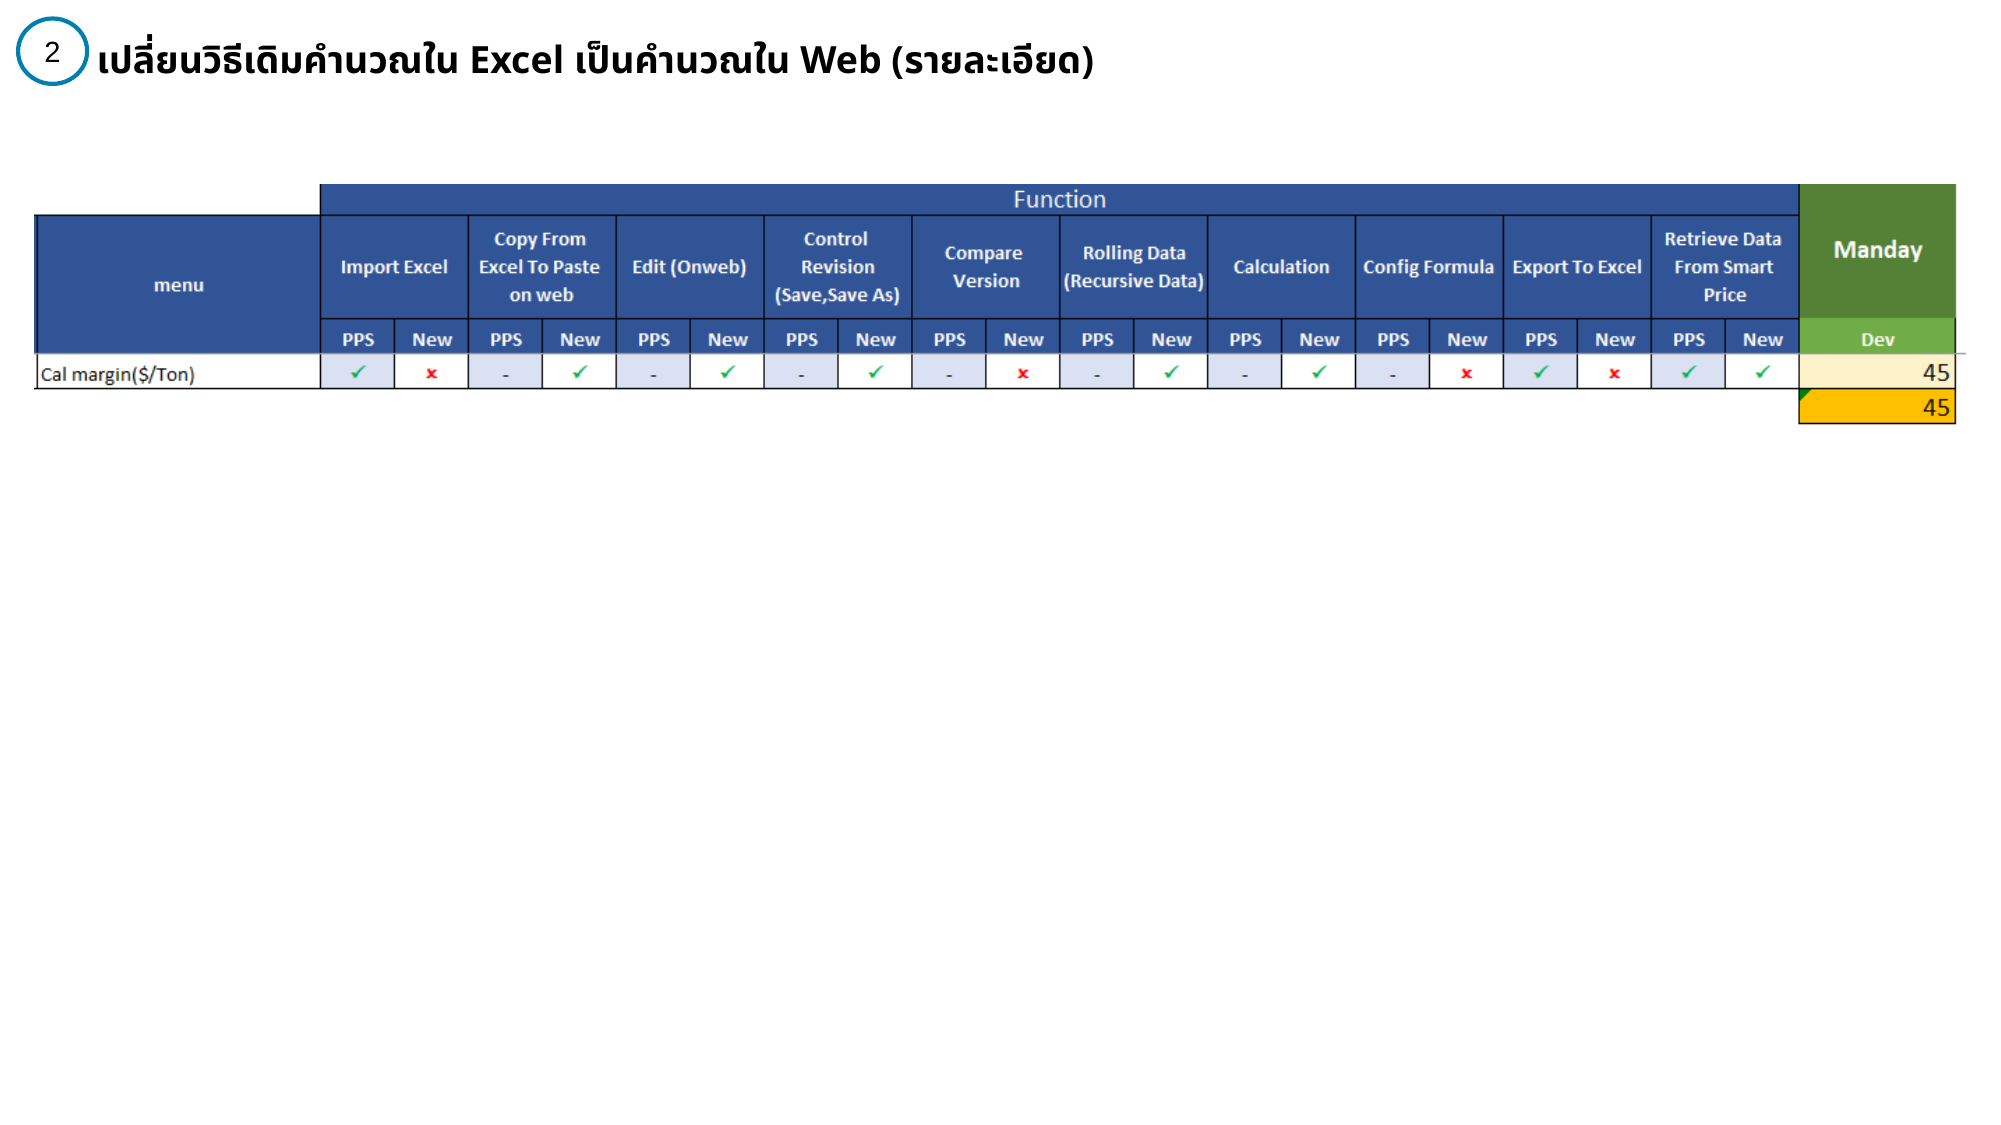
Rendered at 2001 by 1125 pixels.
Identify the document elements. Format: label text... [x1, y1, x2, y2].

text_box 2 [15, 16, 90, 87]
text_box เปลี่ยนวิธีเดิมคำนวณใน Excel เป็นคำนวณใน Web (รายละเอียด) [81, 28, 1181, 89]
picture [33, 184, 1967, 431]
